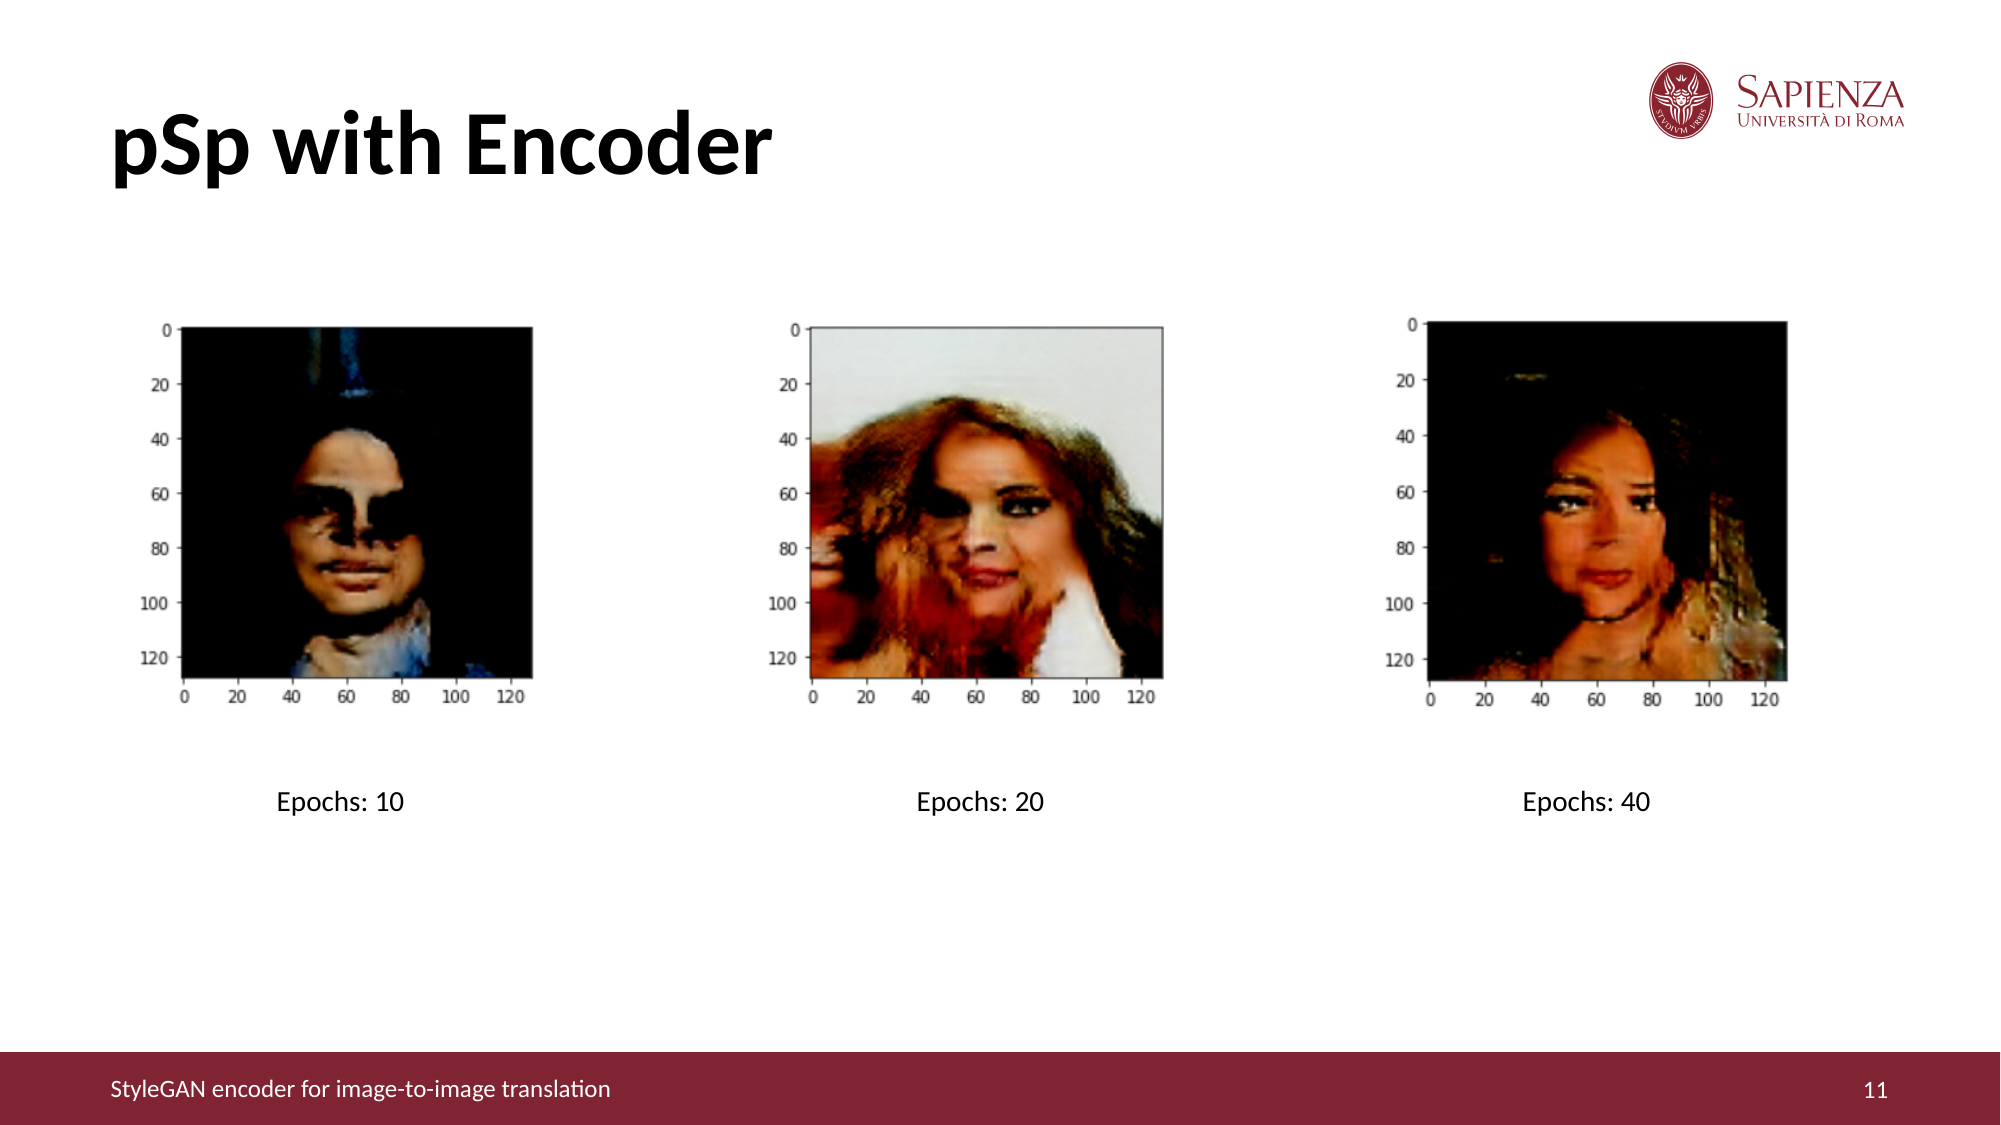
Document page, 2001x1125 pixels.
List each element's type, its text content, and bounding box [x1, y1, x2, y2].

text_box Epochs: 20 [865, 767, 1096, 833]
text_box Epochs: 10 [225, 767, 456, 833]
picture [130, 314, 551, 712]
slide_number ‹#› [1453, 1058, 1904, 1119]
text_box Epochs: 40 [1471, 767, 1702, 833]
picture [753, 315, 1174, 712]
picture [1649, 62, 1904, 79]
title pSp with Encoder [95, 79, 1904, 211]
picture [1377, 308, 1797, 719]
list StyleGAN encoder for image-to-image translation [95, 1068, 883, 1107]
